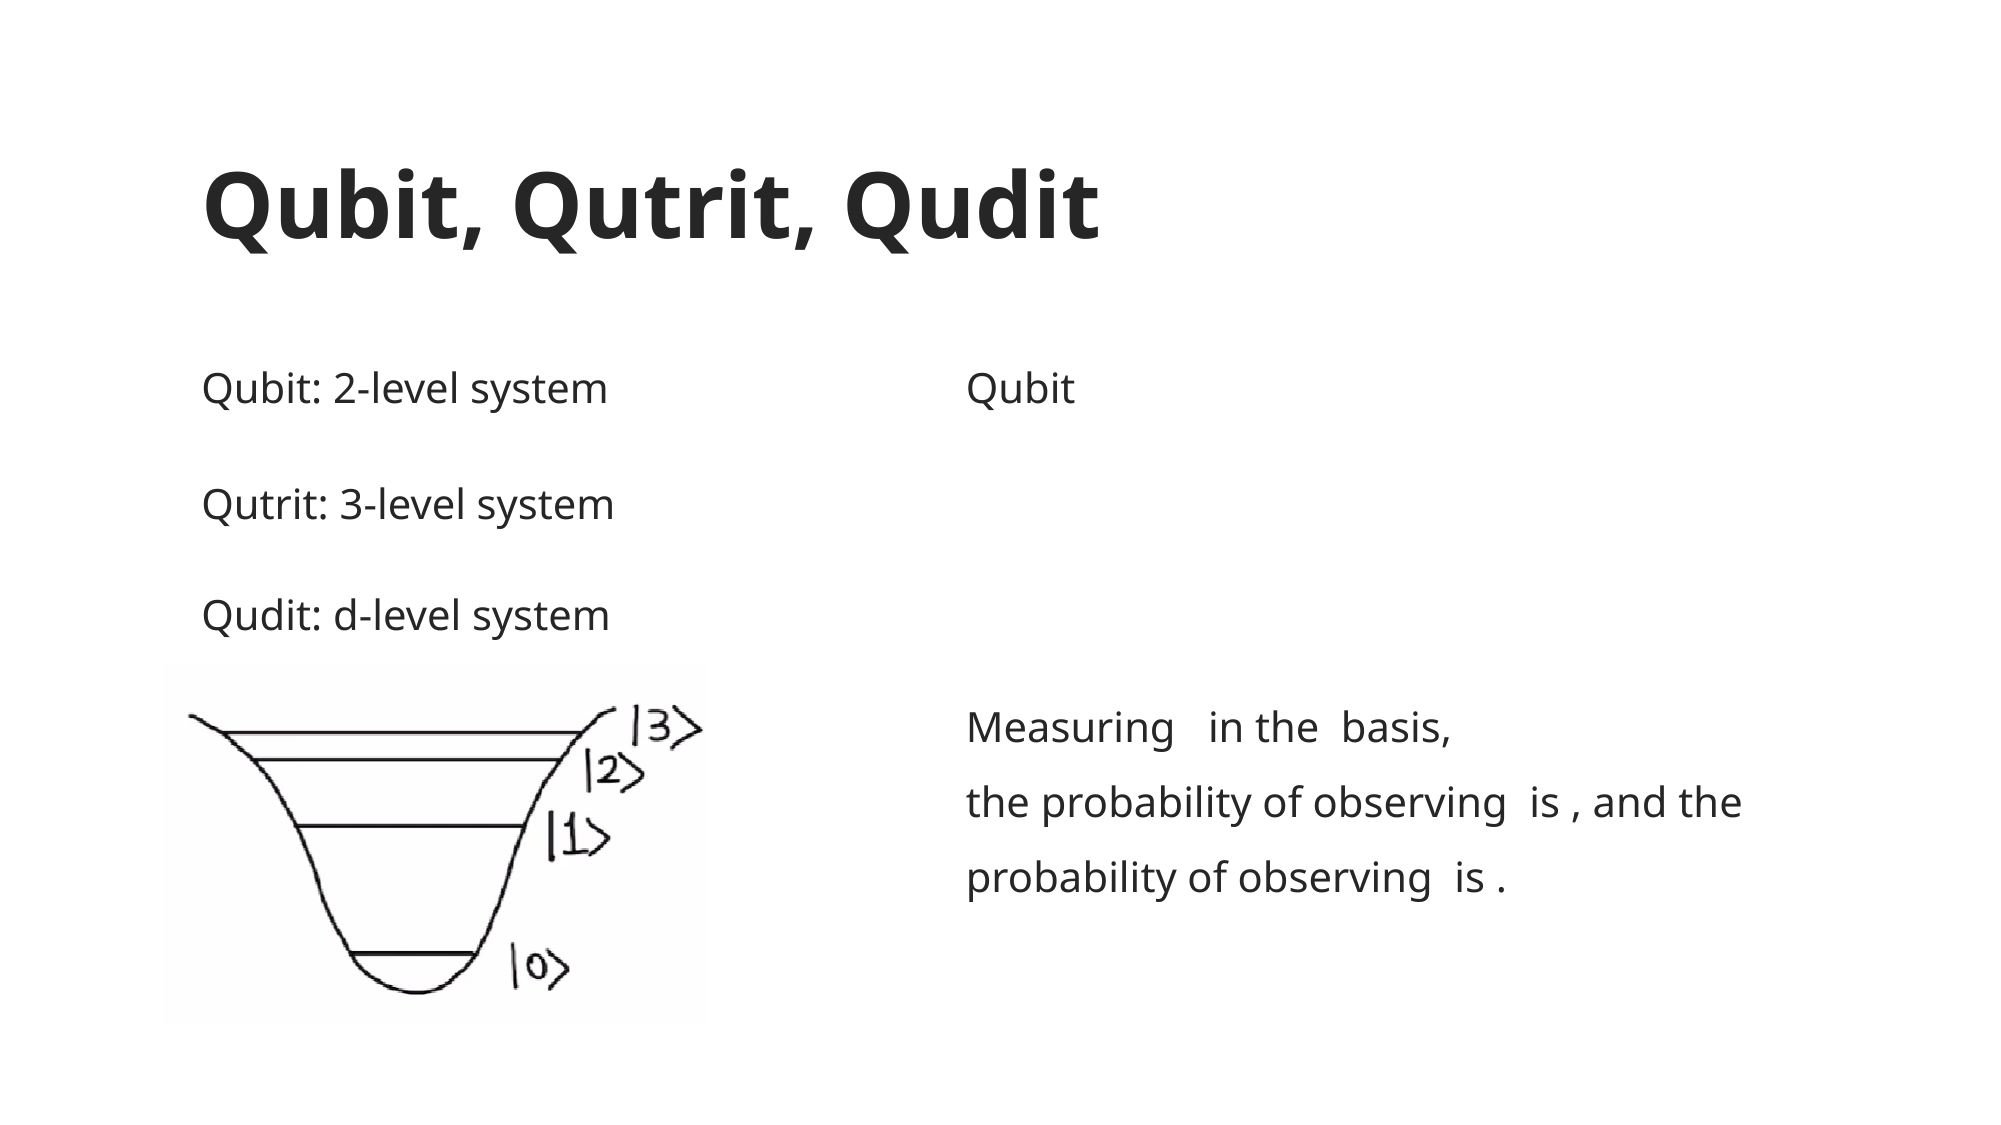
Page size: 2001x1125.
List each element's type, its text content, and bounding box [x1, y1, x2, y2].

list Qubit: 2-level system Qutrit: 3-level system Qudit: d-level system [186, 359, 841, 1102]
picture [161, 663, 707, 1026]
title Qubit, Qutrit, Qudit [186, 99, 1190, 319]
